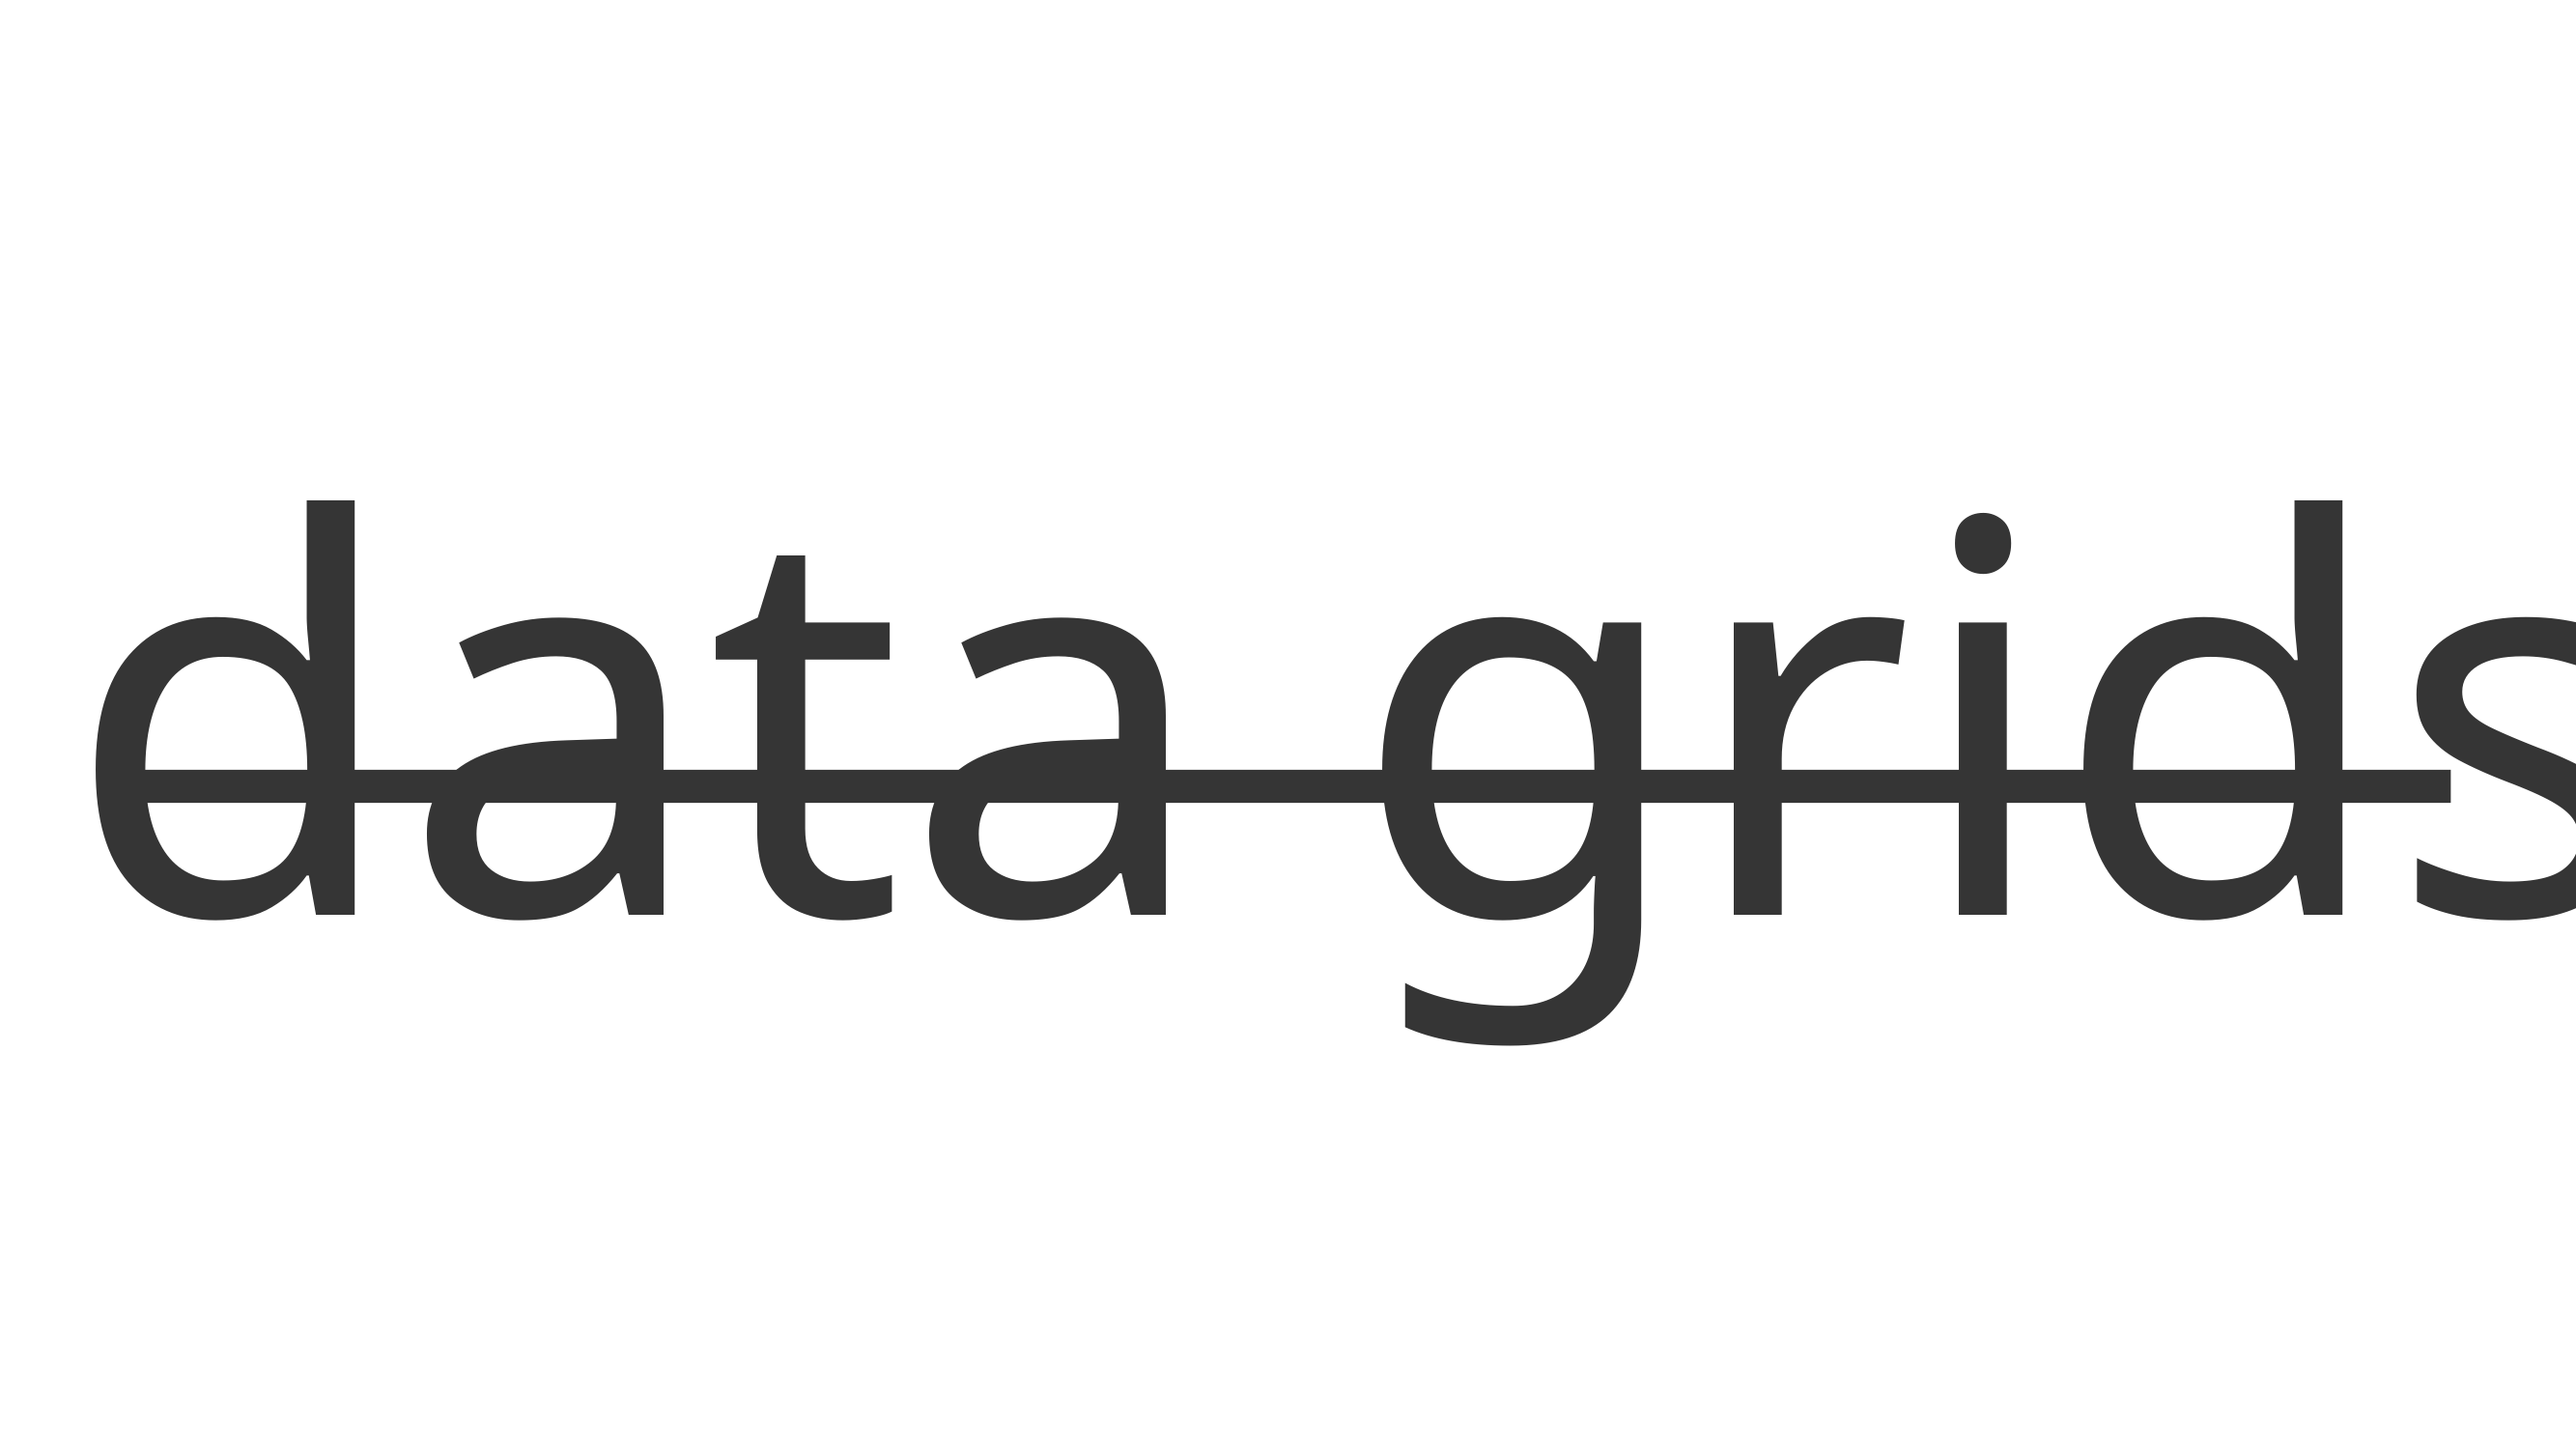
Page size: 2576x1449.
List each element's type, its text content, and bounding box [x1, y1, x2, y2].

text_box data grids [0, 398, 2576, 1025]
